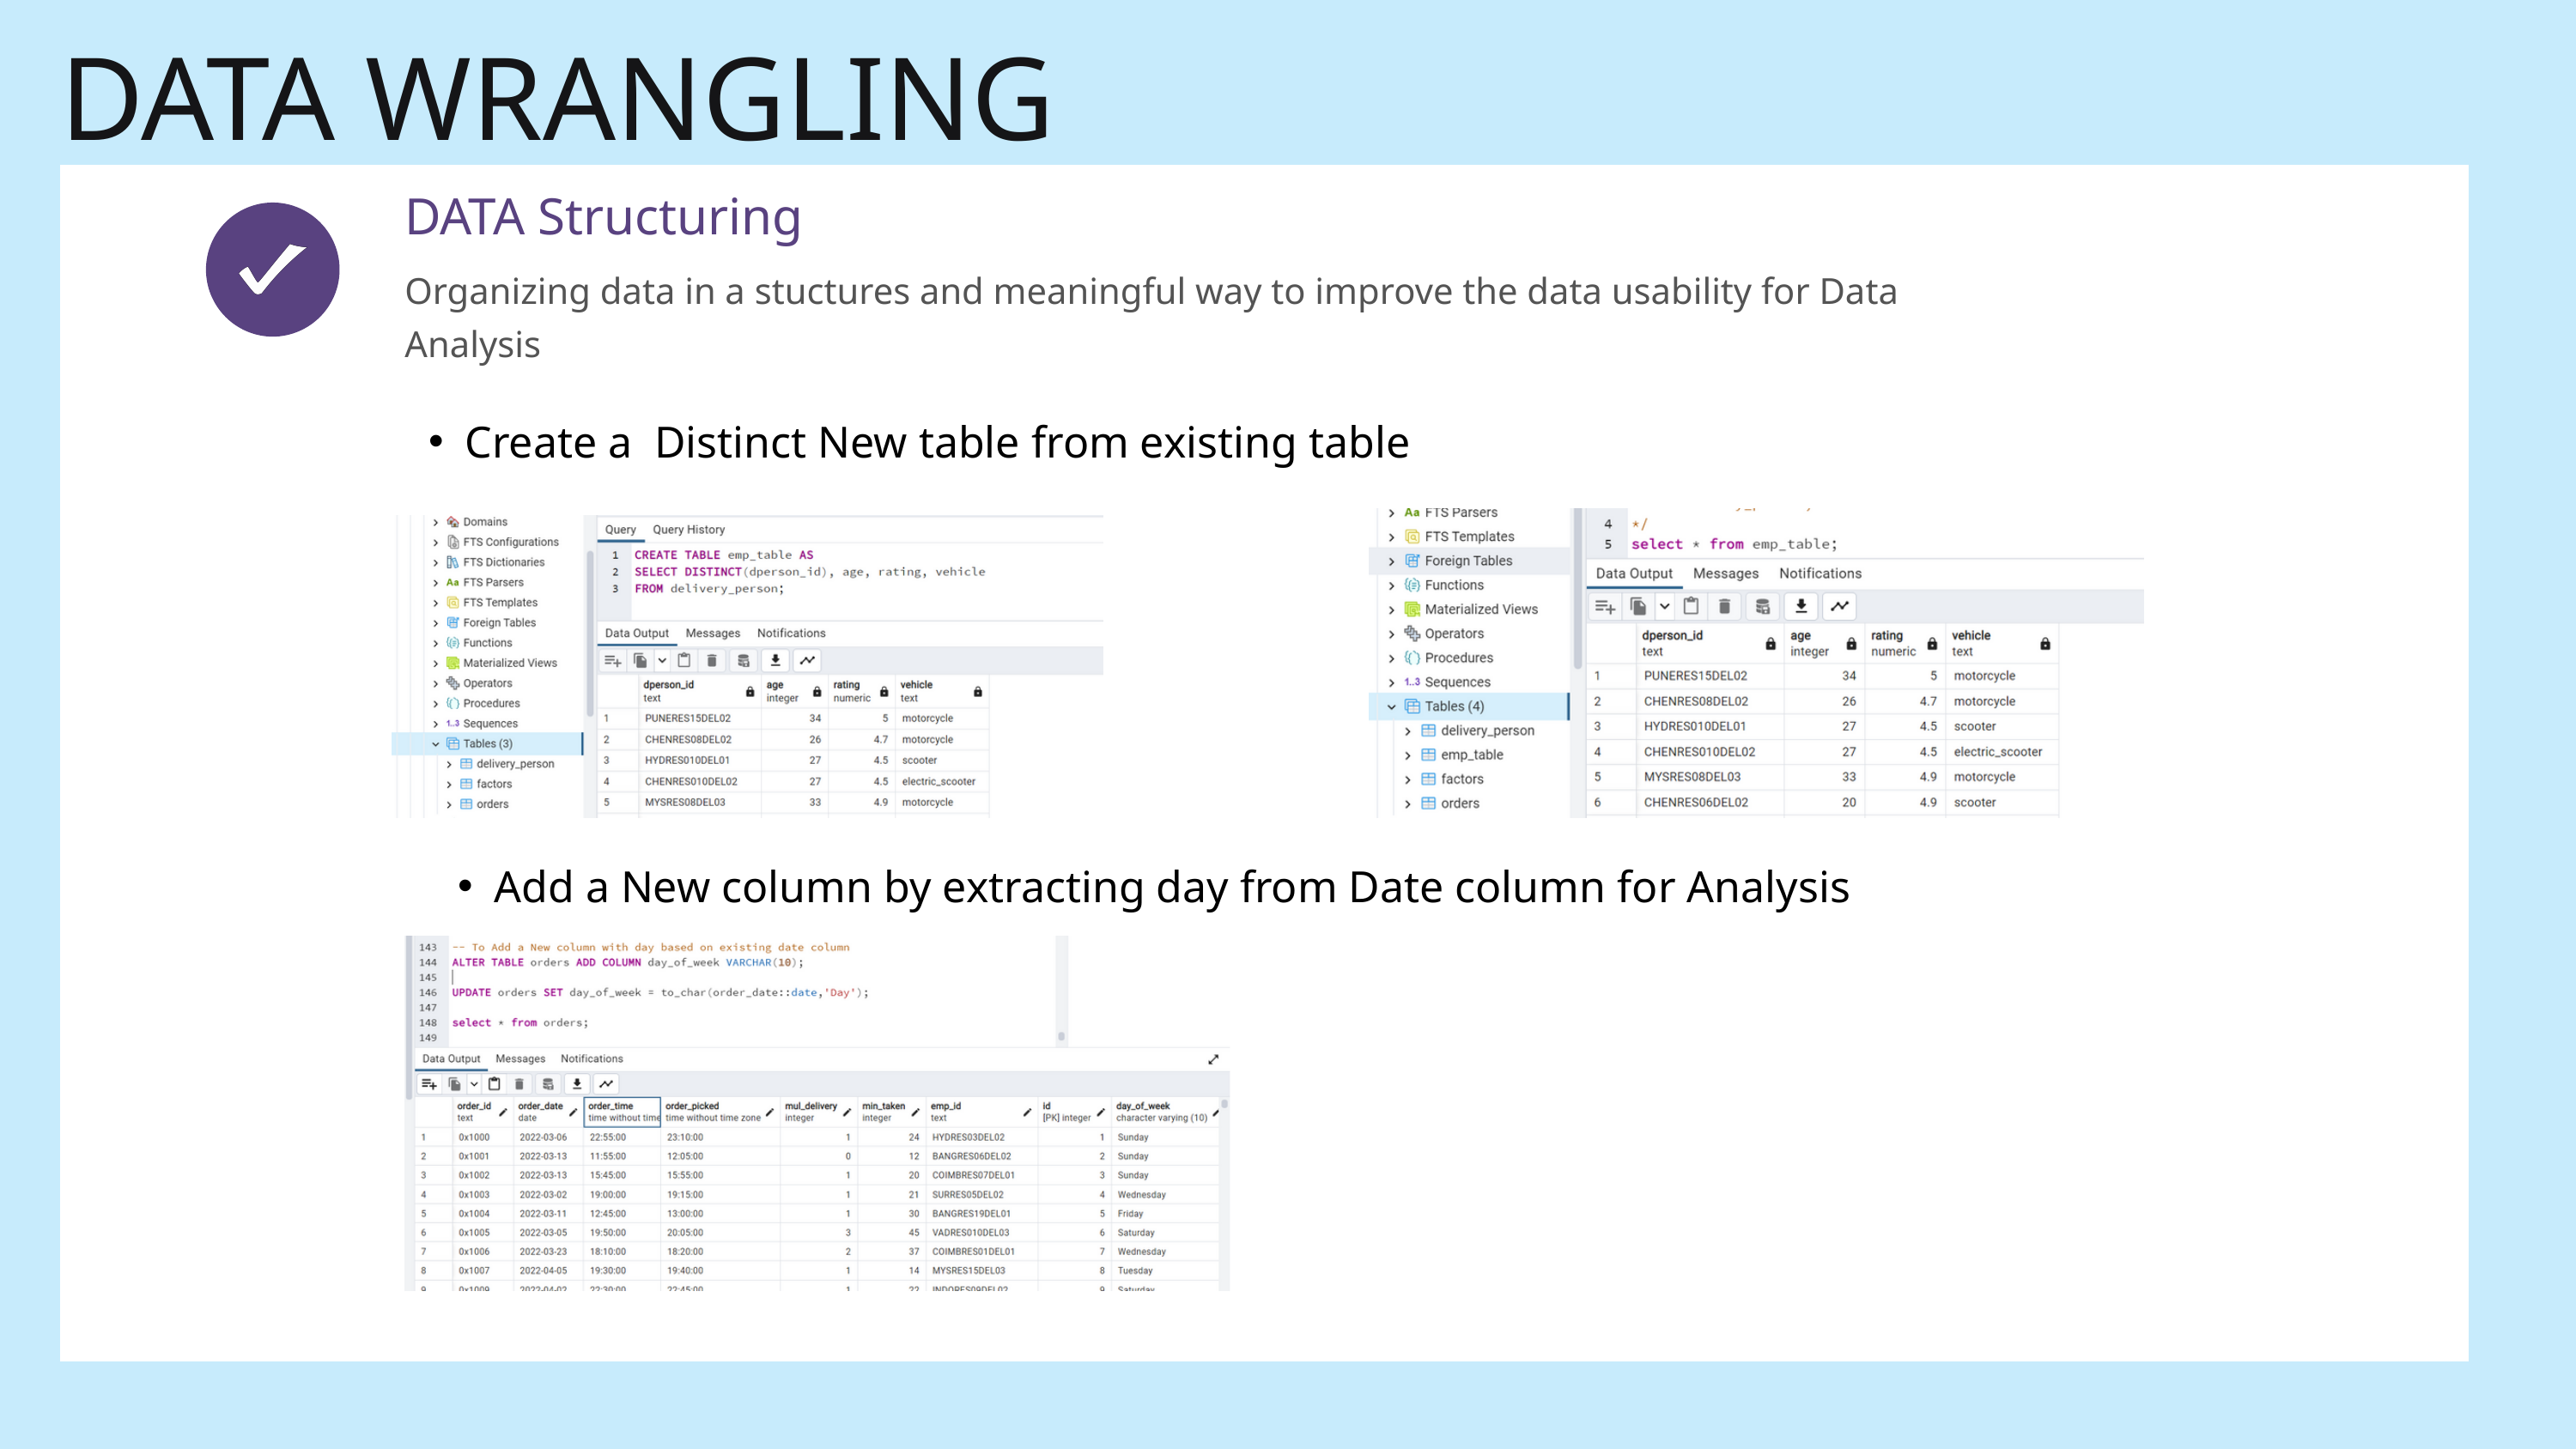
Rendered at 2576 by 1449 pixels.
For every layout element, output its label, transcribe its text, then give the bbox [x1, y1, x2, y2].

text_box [60, 165, 2470, 1361]
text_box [205, 202, 340, 337]
picture [1369, 507, 2144, 818]
picture [238, 244, 307, 295]
picture [404, 936, 1230, 1291]
picture [392, 515, 1104, 818]
text_box DATA WRANGLING [60, 3, 1174, 163]
